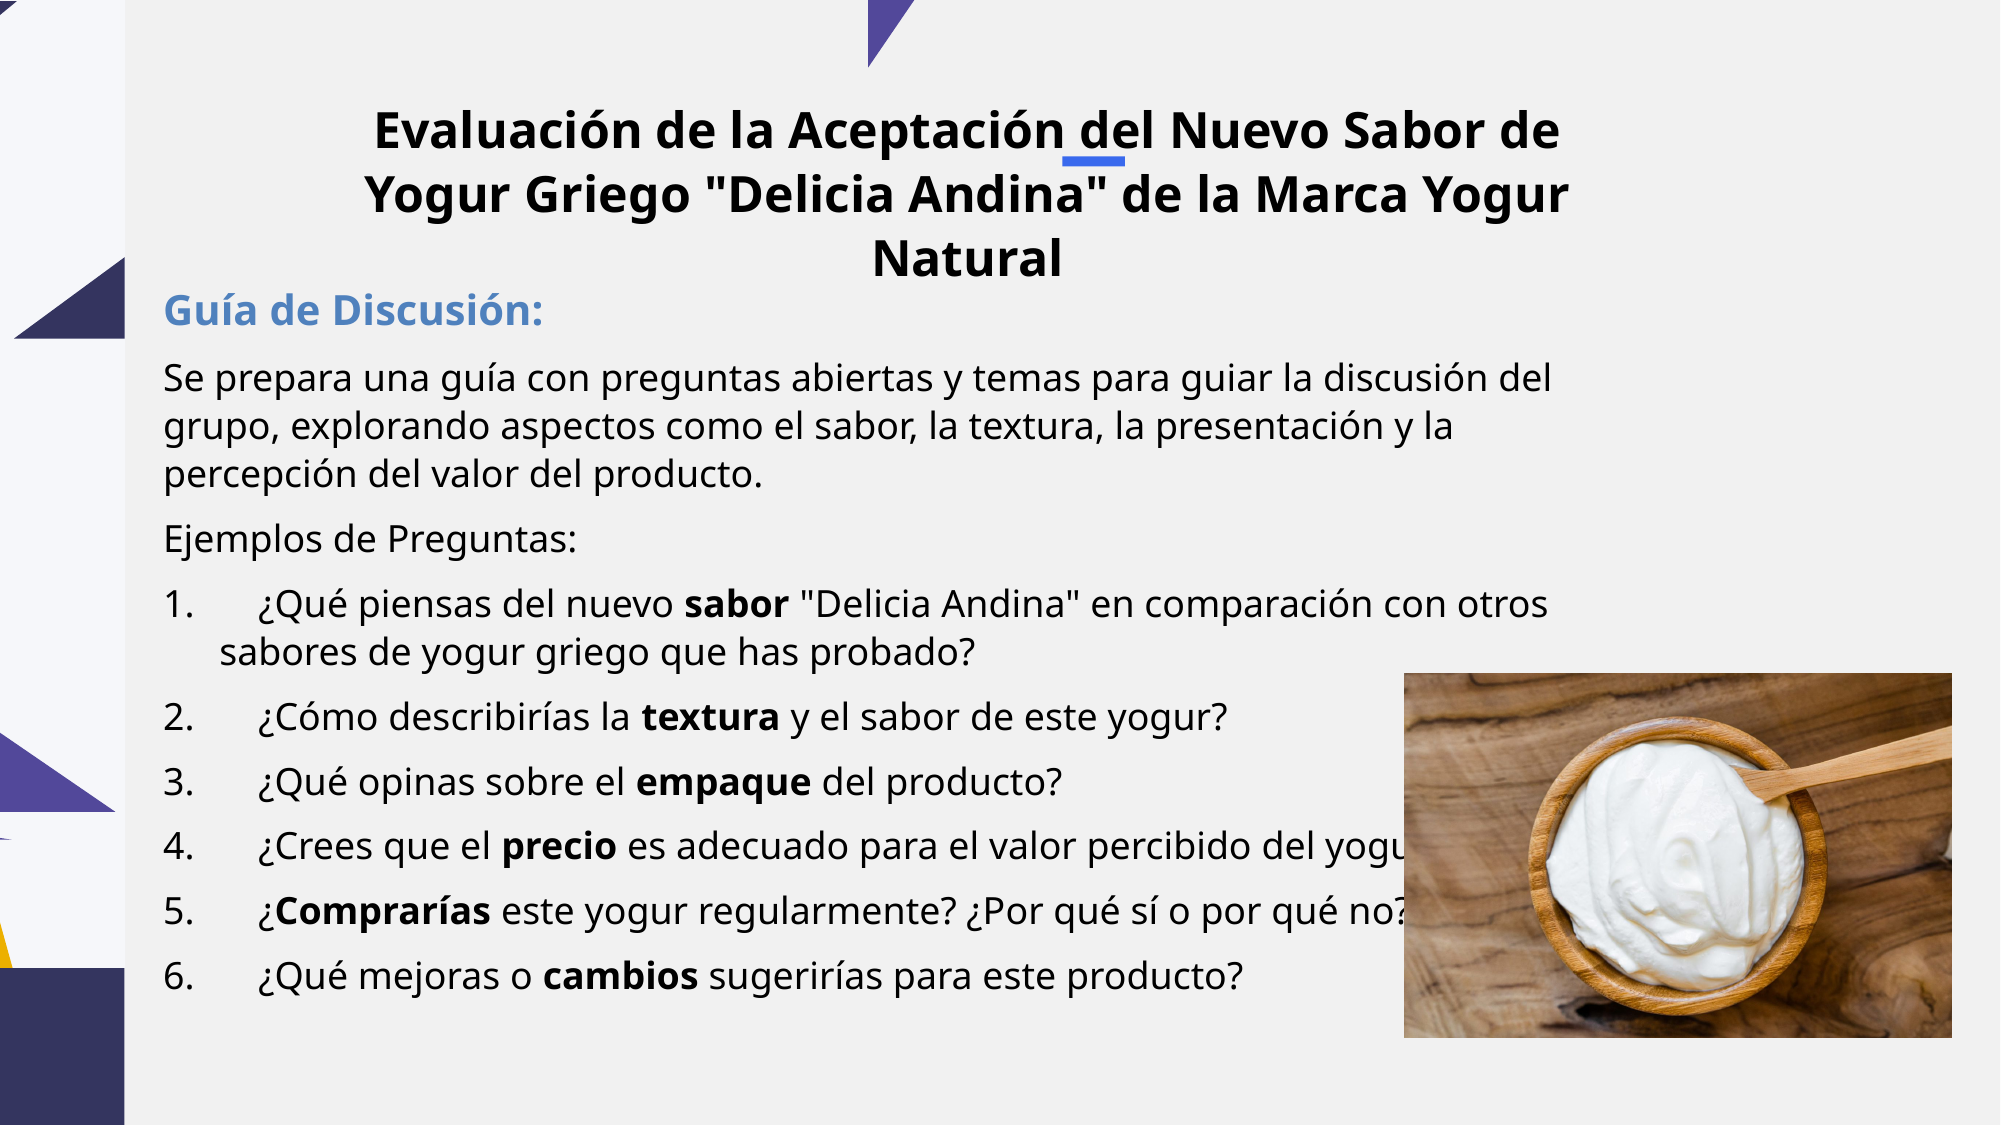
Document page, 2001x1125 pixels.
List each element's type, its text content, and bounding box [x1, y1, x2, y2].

text_box Evaluación de la Aceptación del Nuevo Sabor de Yogur Griego "Delicia Andina" de la Marca Yogur Natural [309, 86, 1625, 295]
text_box Guía de Discusión: Se prepara una guía con preguntas abiertas y temas para guiar la discusión del grupo, explorando aspectos como el sabor, la textura, la presentación y la percepción del valor del producto. Ejemplos de Preguntas: ¿Qué piensas del nuevo sabor "Delicia Andina" en comparación con otros sabores de yogur griego que has probado? ¿Cómo describirías la textura y el sabor de este yogur? ¿Qué opinas sobre el empaque del producto? ¿Crees que el precio es adecuado para el valor percibido del yogur? ¿Comprarías este yogur regularmente? ¿Por qué sí o por qué no? ¿Qué mejoras o cambios sugerirías para este producto? [148, 273, 1587, 1066]
picture [1404, 673, 1952, 1039]
